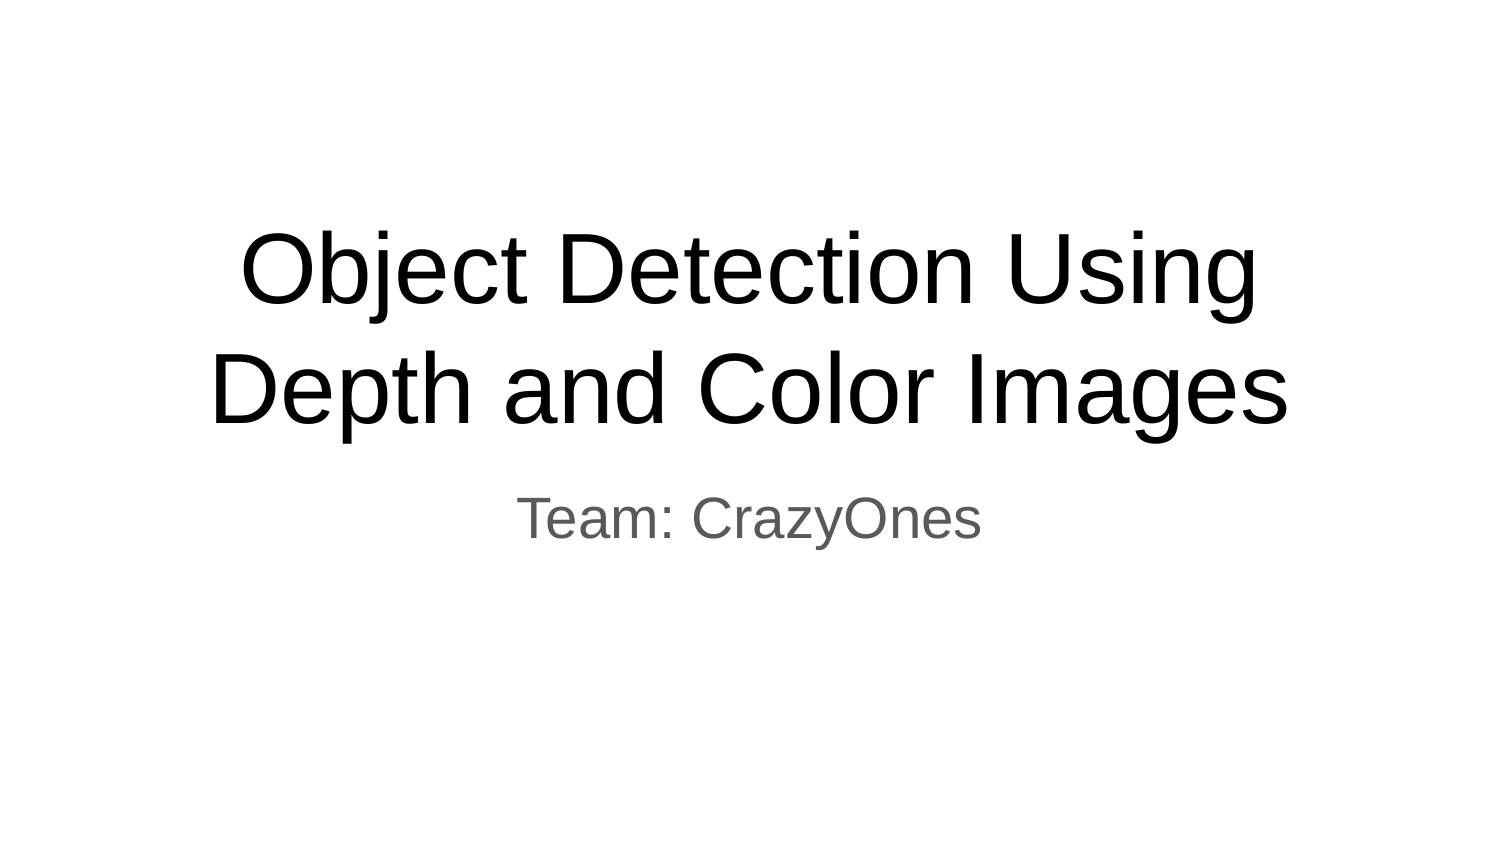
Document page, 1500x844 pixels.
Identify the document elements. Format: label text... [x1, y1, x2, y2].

subtitle Team: CrazyOnes [51, 464, 1449, 595]
title Object Detection Using Depth and Color Images [51, 122, 1449, 459]
